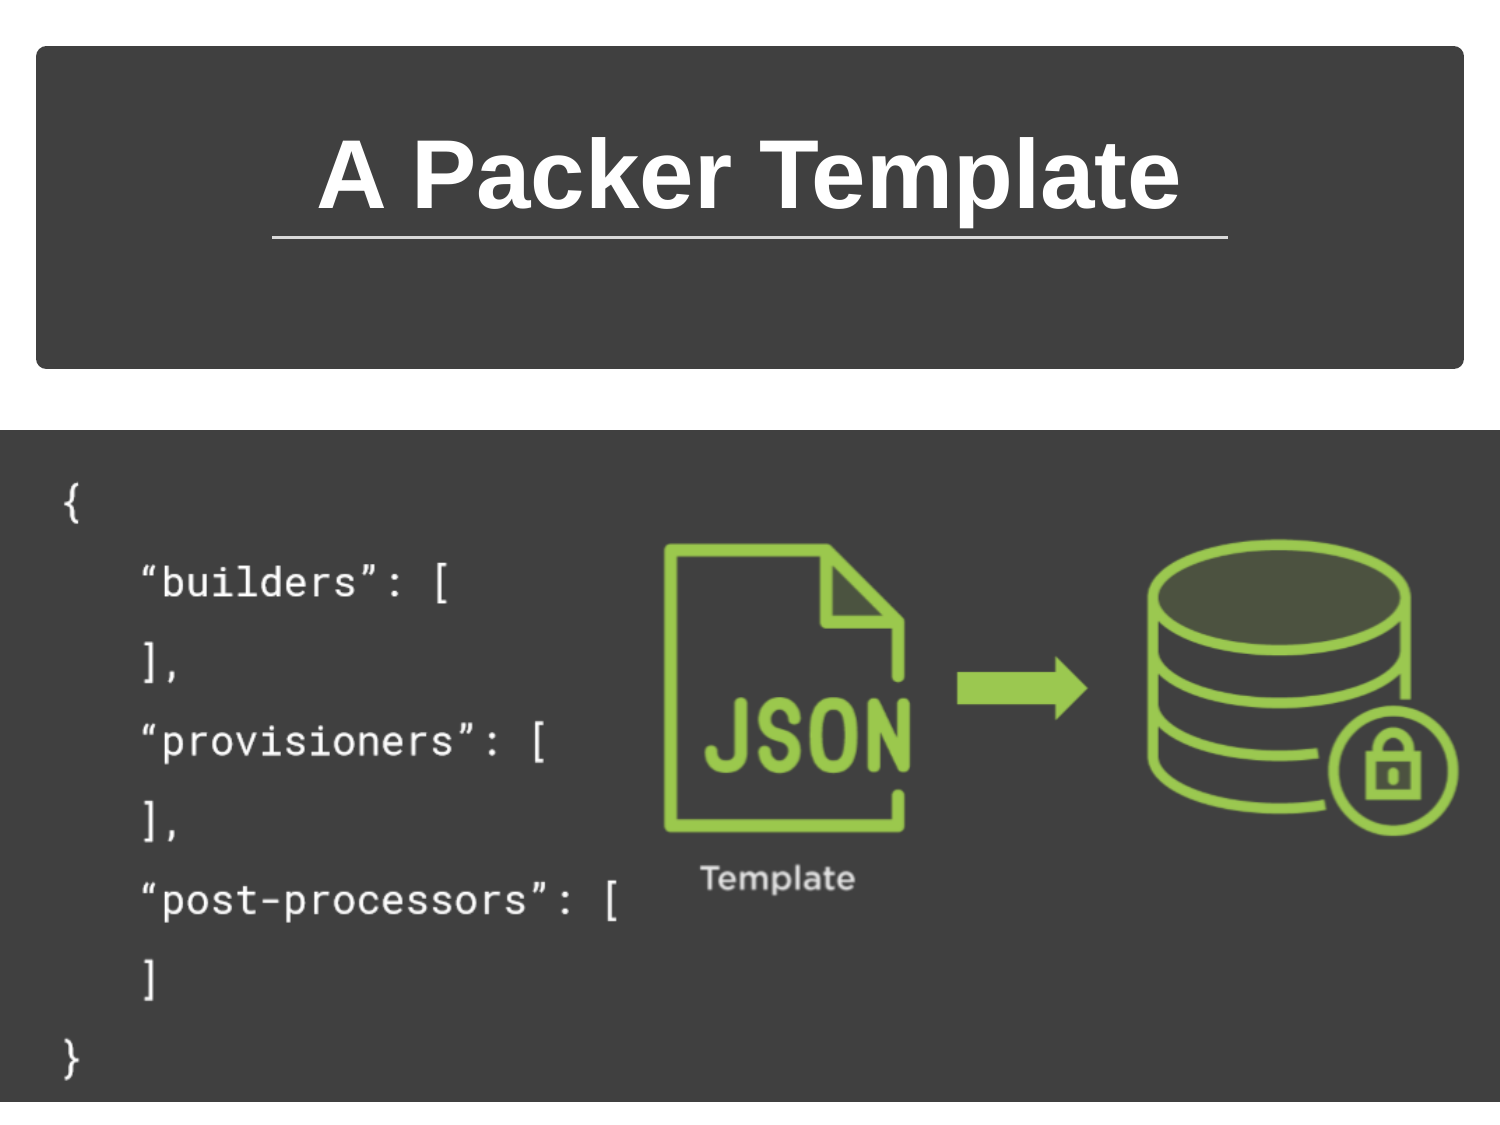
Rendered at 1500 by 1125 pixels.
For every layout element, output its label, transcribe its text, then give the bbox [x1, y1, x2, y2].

title A Packer Template [64, 56, 1436, 238]
picture [0, 430, 1500, 1102]
text_box [44, 54, 1456, 361]
